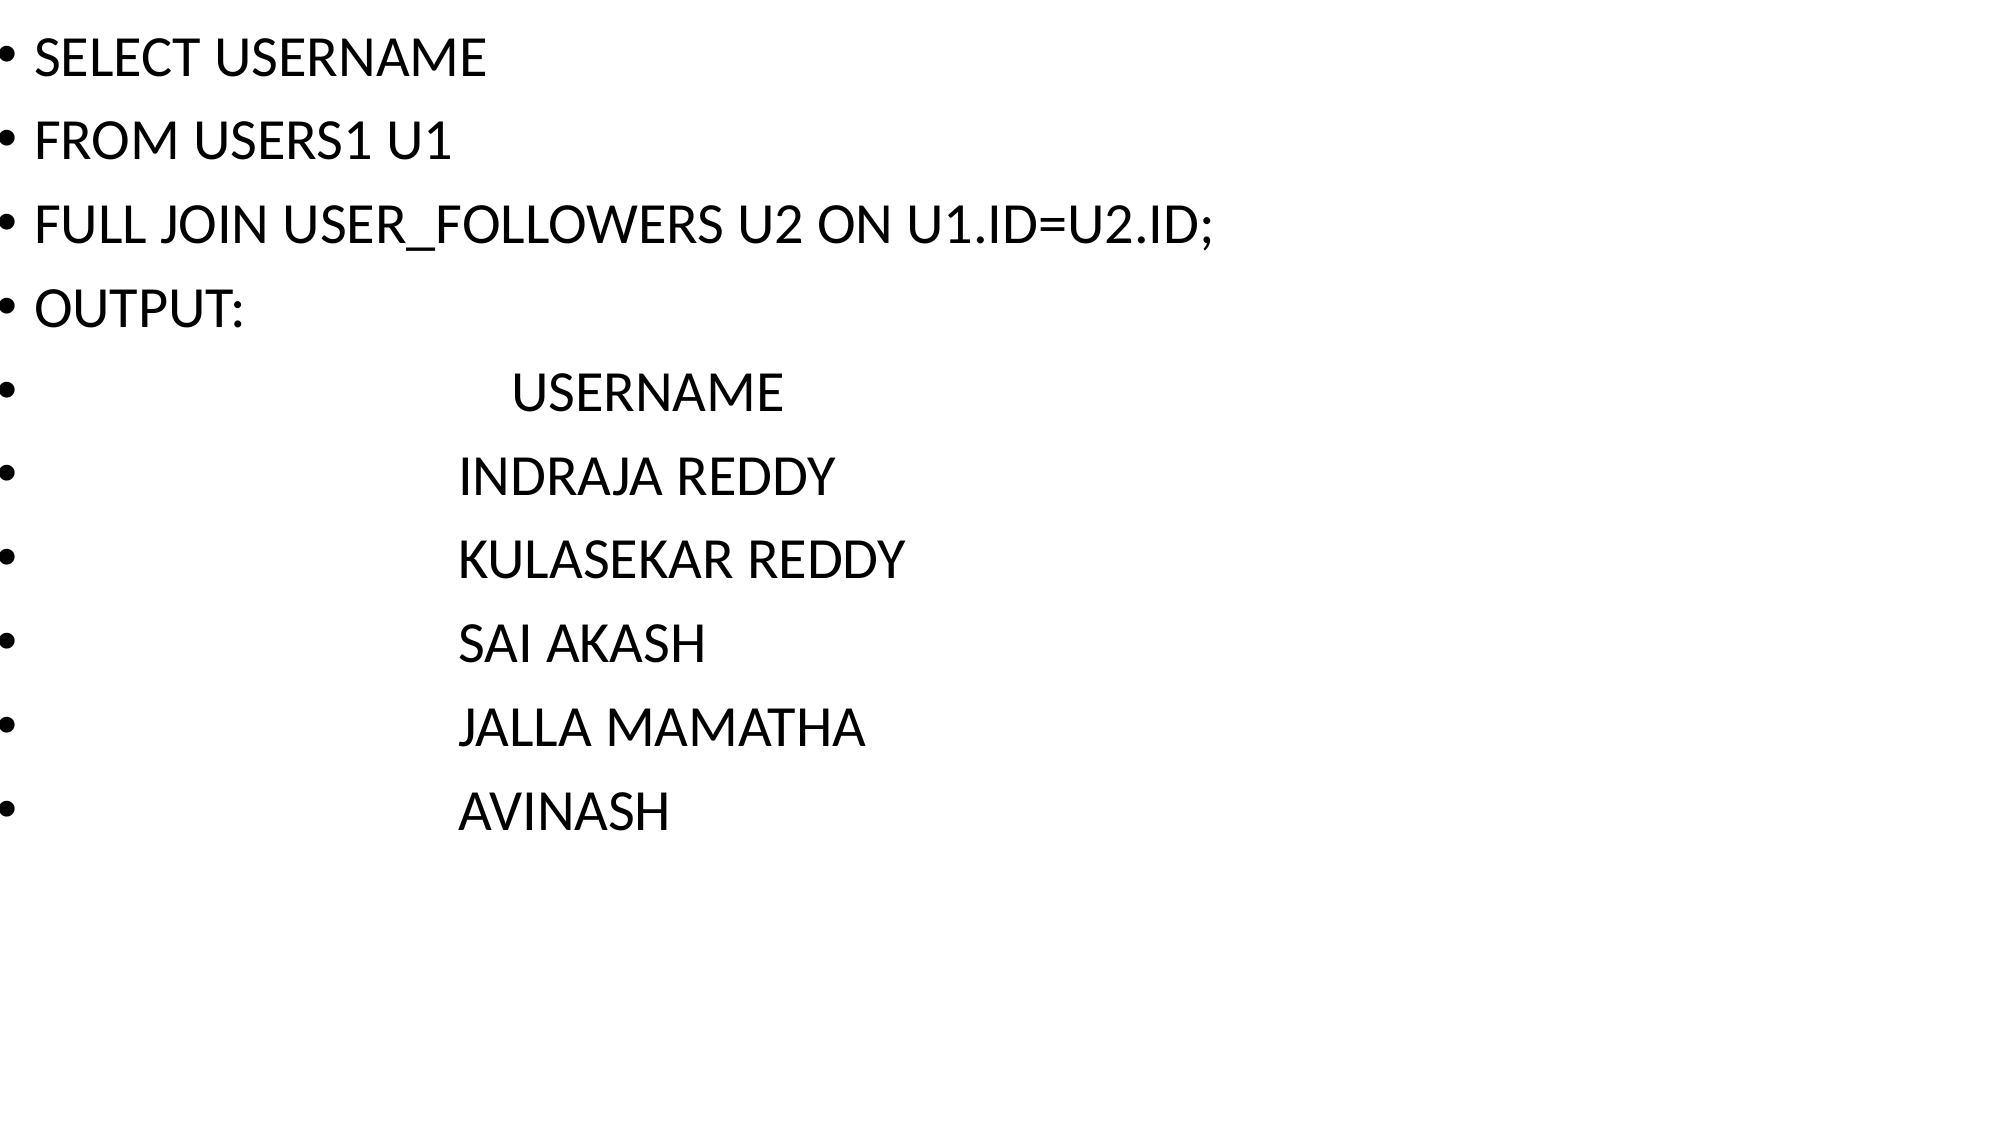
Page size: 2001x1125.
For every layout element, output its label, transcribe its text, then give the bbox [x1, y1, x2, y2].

list SELECT USERNAME FROM USERS1 U1 FULL JOIN USER_FOLLOWERS U2 ON U1.ID=U2.ID; OUTPUT: USERNAME INDRAJA REDDY KULASEKAR REDDY SAI AKASH JALLA MAMATHA AVINASH [0, 18, 2000, 1014]
